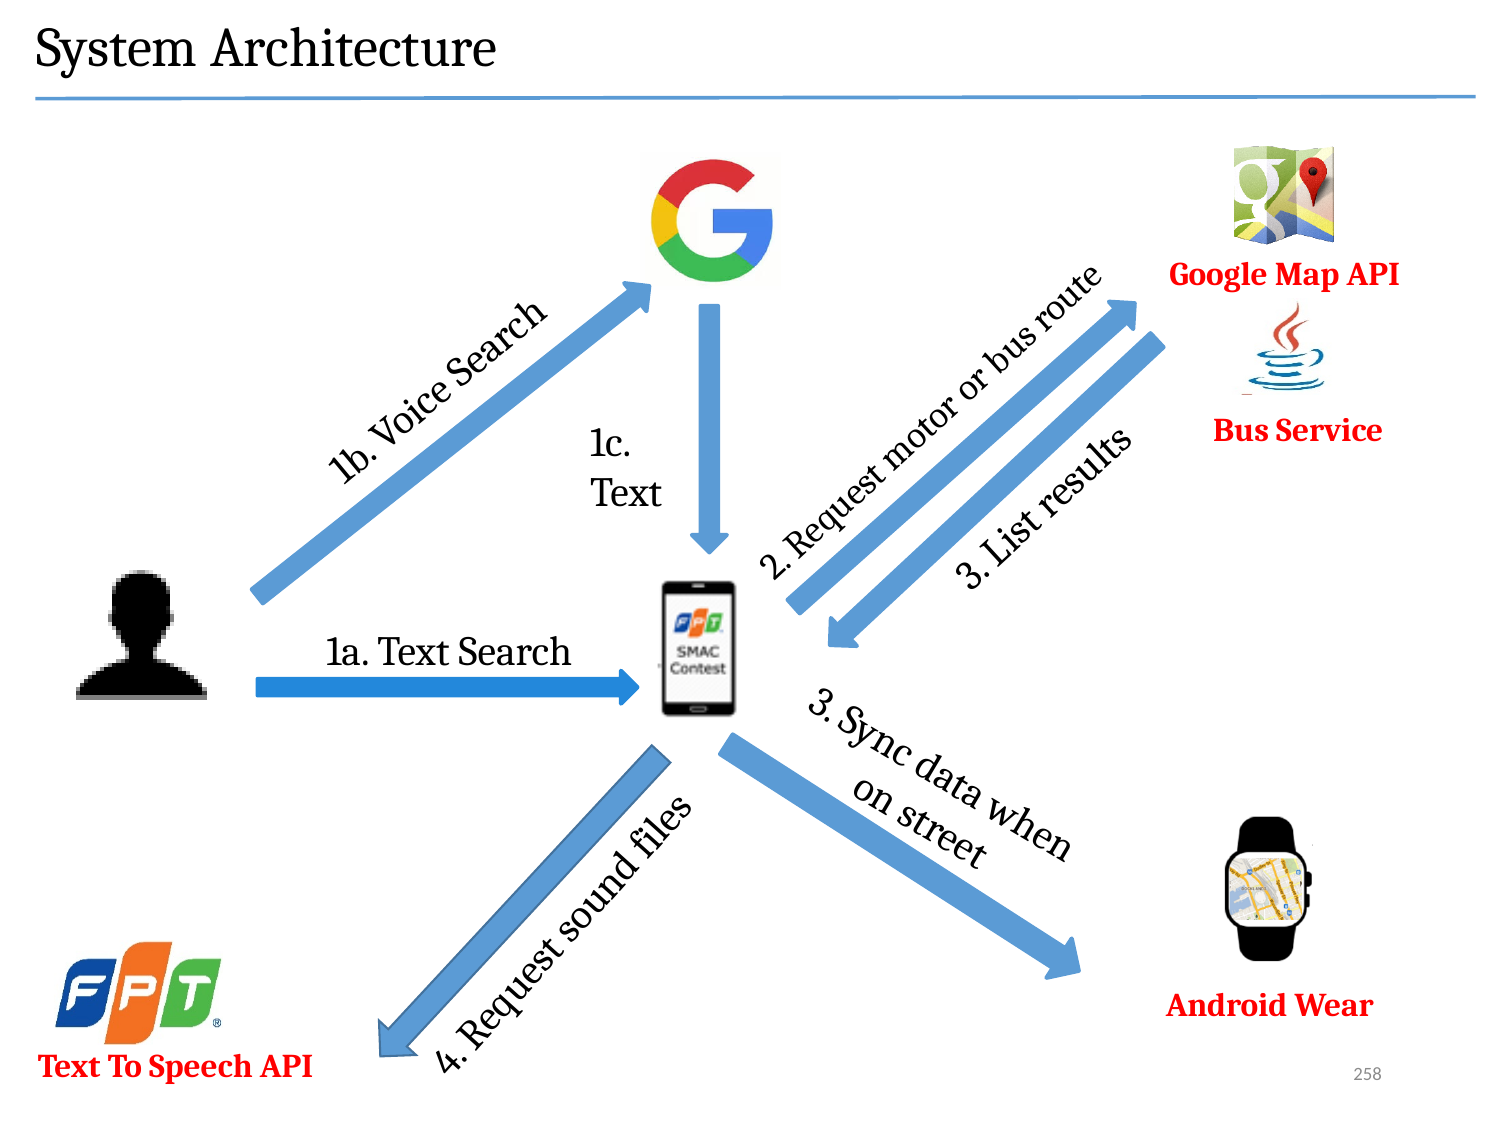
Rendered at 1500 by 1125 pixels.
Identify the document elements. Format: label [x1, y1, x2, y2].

text_box [1154, 245, 1416, 300]
picture [1212, 807, 1313, 977]
picture [657, 572, 756, 725]
picture [1231, 298, 1337, 395]
picture [76, 570, 207, 700]
text_box [691, 306, 727, 553]
text_box [720, 660, 1112, 978]
text_box [257, 616, 638, 704]
slide_number [1059, 1042, 1397, 1103]
text_box [302, 268, 571, 508]
title [21, 0, 1316, 97]
picture [1231, 142, 1337, 248]
text_box [733, 235, 1126, 603]
picture [53, 940, 223, 1045]
text_box [575, 407, 678, 523]
text_box [829, 333, 1164, 646]
text_box [251, 283, 649, 604]
text_box [1150, 976, 1389, 1031]
text_box [377, 743, 716, 1101]
text_box [1198, 400, 1399, 456]
text_box [23, 1036, 329, 1092]
picture [640, 152, 781, 290]
text_box [787, 301, 1135, 614]
